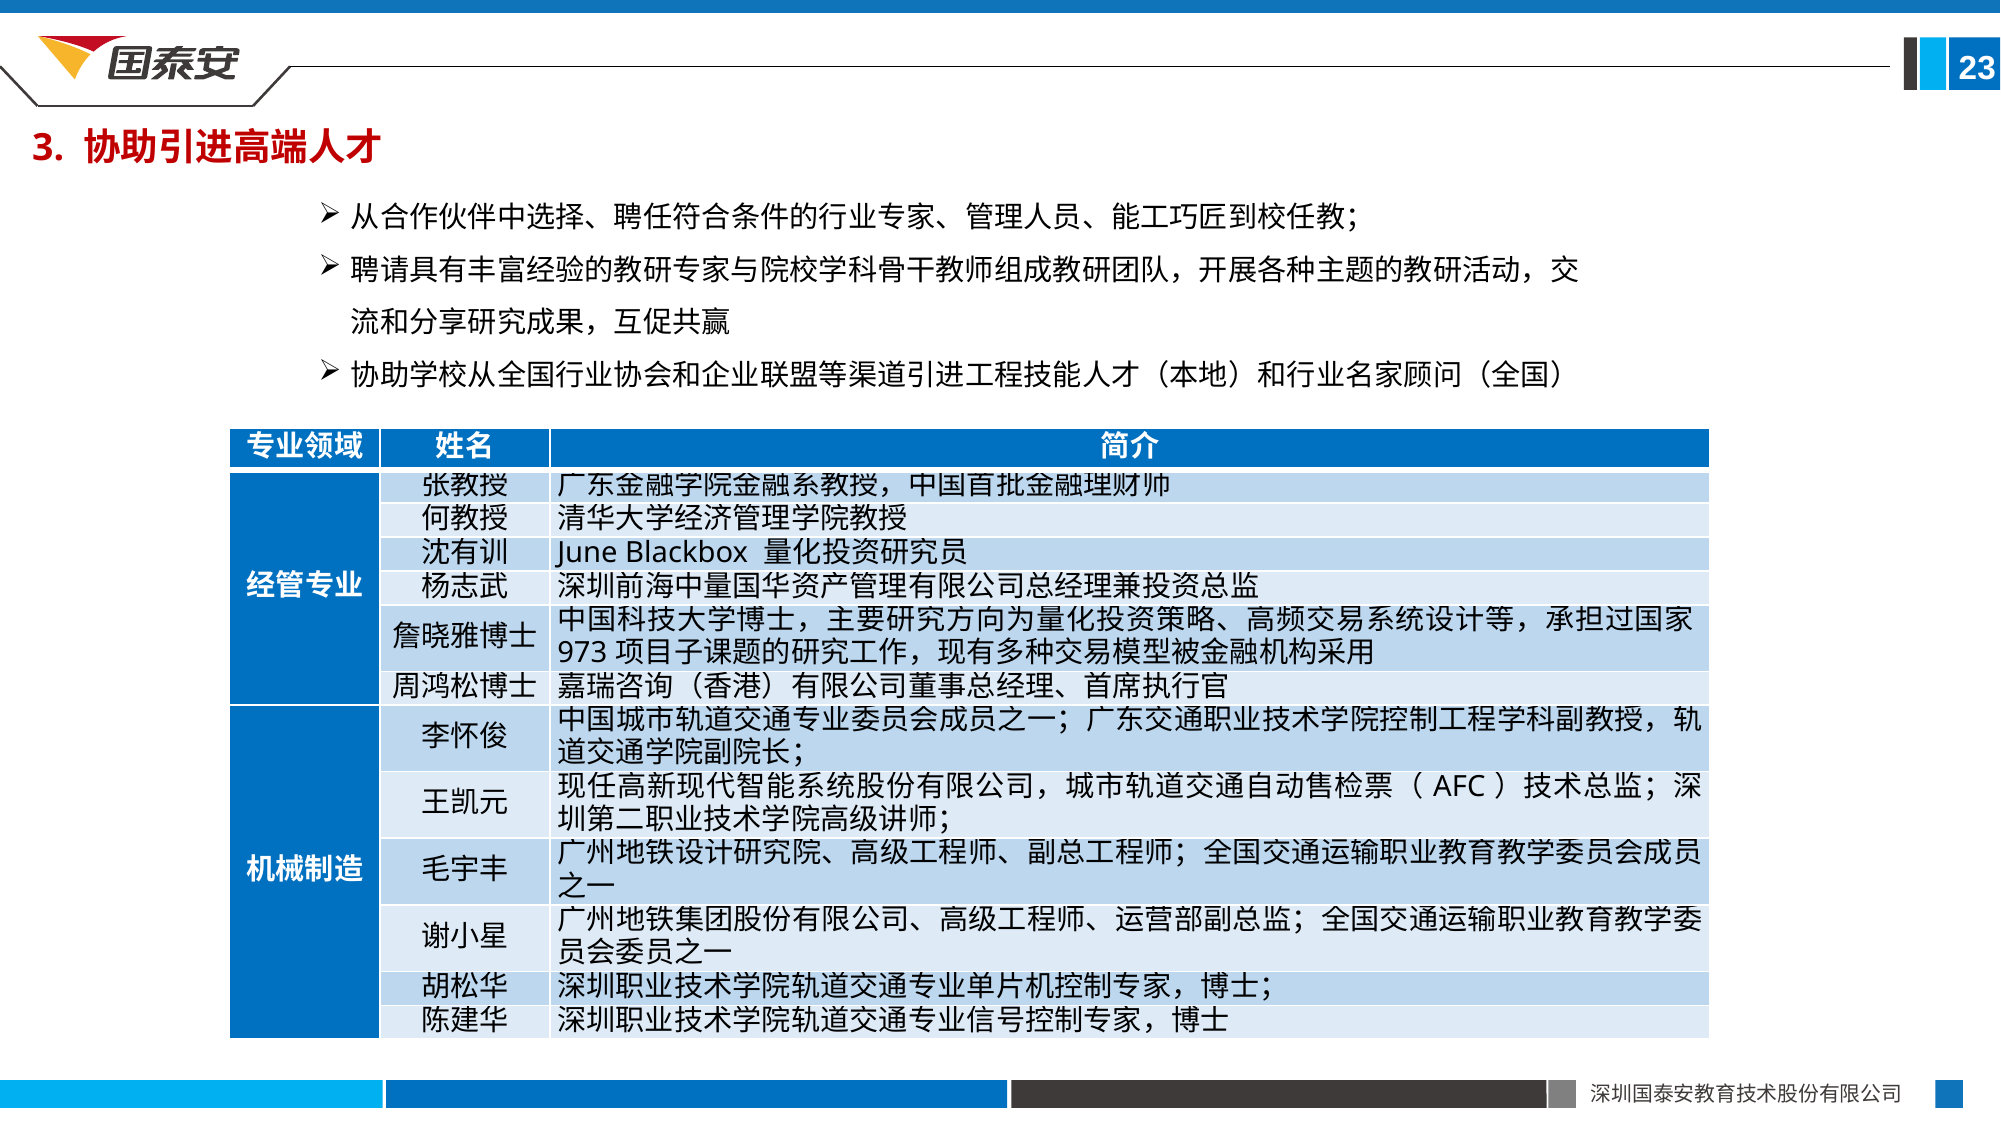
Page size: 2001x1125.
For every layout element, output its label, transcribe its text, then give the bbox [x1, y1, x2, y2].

table_cell 中国科技大学博士，主要研究方向为量化投资策略、高频交易系统设计等，承担过国家973项目子课题的研究工作，现有多种交易模型被金融机构采用 [551, 606, 1709, 671]
table_cell 詹晓雅博士 [381, 606, 549, 671]
table_cell 中国城市轨道交通专业委员会成员之一；广东交通职业技术学院控制工程学科副教授，轨道交通学院副院长； [551, 706, 1709, 771]
table_cell 王凯元 [381, 772, 549, 837]
table_cell 深圳职业技术学院轨道交通专业单片机控制专家，博士； [551, 972, 1709, 1005]
text_box 从合作伙伴中选择、聘任符合条件的行业专家、管理人员、能工巧匠到校任教； 聘请具有丰富经验的教研专家与院校学科骨干教师组成教研团队，开展各种主题的教研活动，交流和分享研究成果，互促共赢 协助学校从全国行业协会和企业联盟等渠道引进工程技能人才（本地）和行业名家顾问（全国） [308, 176, 1592, 397]
table_cell 机械制造 [230, 706, 379, 1038]
table_cell 现任高新现代智能系统股份有限公司，城市轨道交通自动售检票（AFC）技术总监；深圳第二职业技术学院高级讲师； [551, 772, 1709, 837]
table_cell 广东金融学院金融系教授，中国首批金融理财师 [551, 473, 1709, 502]
table_cell 深圳职业技术学院轨道交通专业信号控制专家，博士 [551, 1006, 1709, 1038]
table_cell 毛宇丰 [381, 839, 549, 904]
table_cell 经管专业 [230, 473, 379, 704]
table_cell 张教授 [381, 473, 549, 502]
table_header 专业领域 [230, 429, 379, 467]
table_cell 何教授 [381, 504, 549, 536]
table_header 姓名 [381, 429, 549, 467]
table_cell 清华大学经济管理学院教授 [551, 504, 1709, 536]
table_header 简介 [551, 429, 1709, 467]
table_cell 陈建华 [381, 1006, 549, 1038]
table_cell 深圳前海中量国华资产管理有限公司总经理兼投资总监 [551, 572, 1709, 604]
table_cell 沈有训 [381, 538, 549, 570]
table_cell 李怀俊 [381, 706, 549, 771]
table_cell 广州地铁集团股份有限公司、高级工程师、运营部副总监；全国交通运输职业教育教学委员会委员之一 [551, 906, 1709, 971]
table_cell June Blackbox 量化投资研究员 [551, 538, 1709, 570]
text_box 3. 协助引进高端人才 [17, 115, 398, 176]
text_box 23 [1944, 38, 2000, 94]
table_cell 谢小星 [381, 906, 549, 971]
table_cell 杨志武 [381, 572, 549, 604]
table_cell 周鸿松博士 [381, 672, 549, 704]
table_cell 广州地铁设计研究院、高级工程师、副总工程师；全国交通运输职业教育教学委员会成员之一 [551, 839, 1709, 904]
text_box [0, 66, 290, 106]
table_cell 胡松华 [381, 972, 549, 1005]
table_cell 嘉瑞咨询（香港）有限公司董事总经理、首席执行官 [551, 672, 1709, 704]
